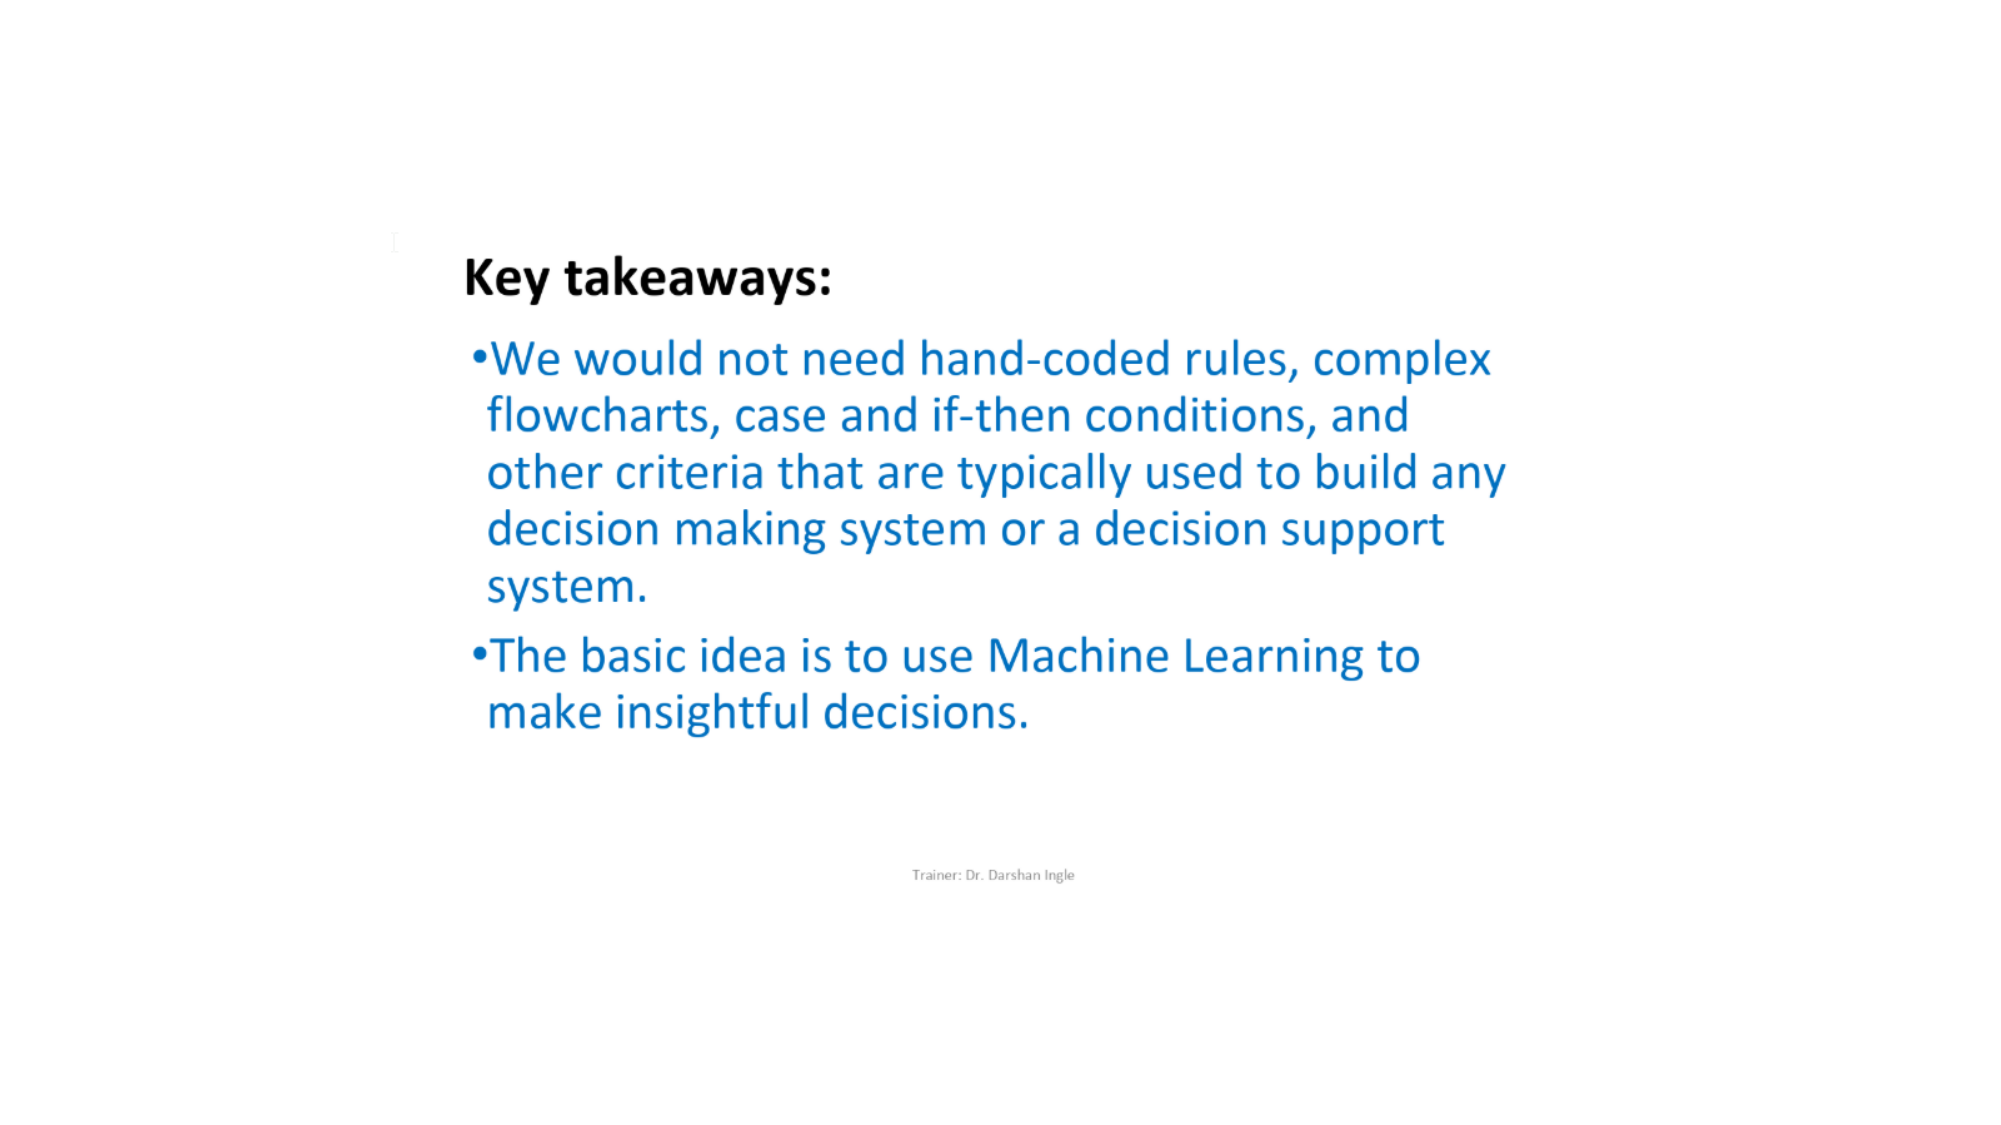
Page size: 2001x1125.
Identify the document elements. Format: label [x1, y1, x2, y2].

picture [391, 225, 1609, 900]
